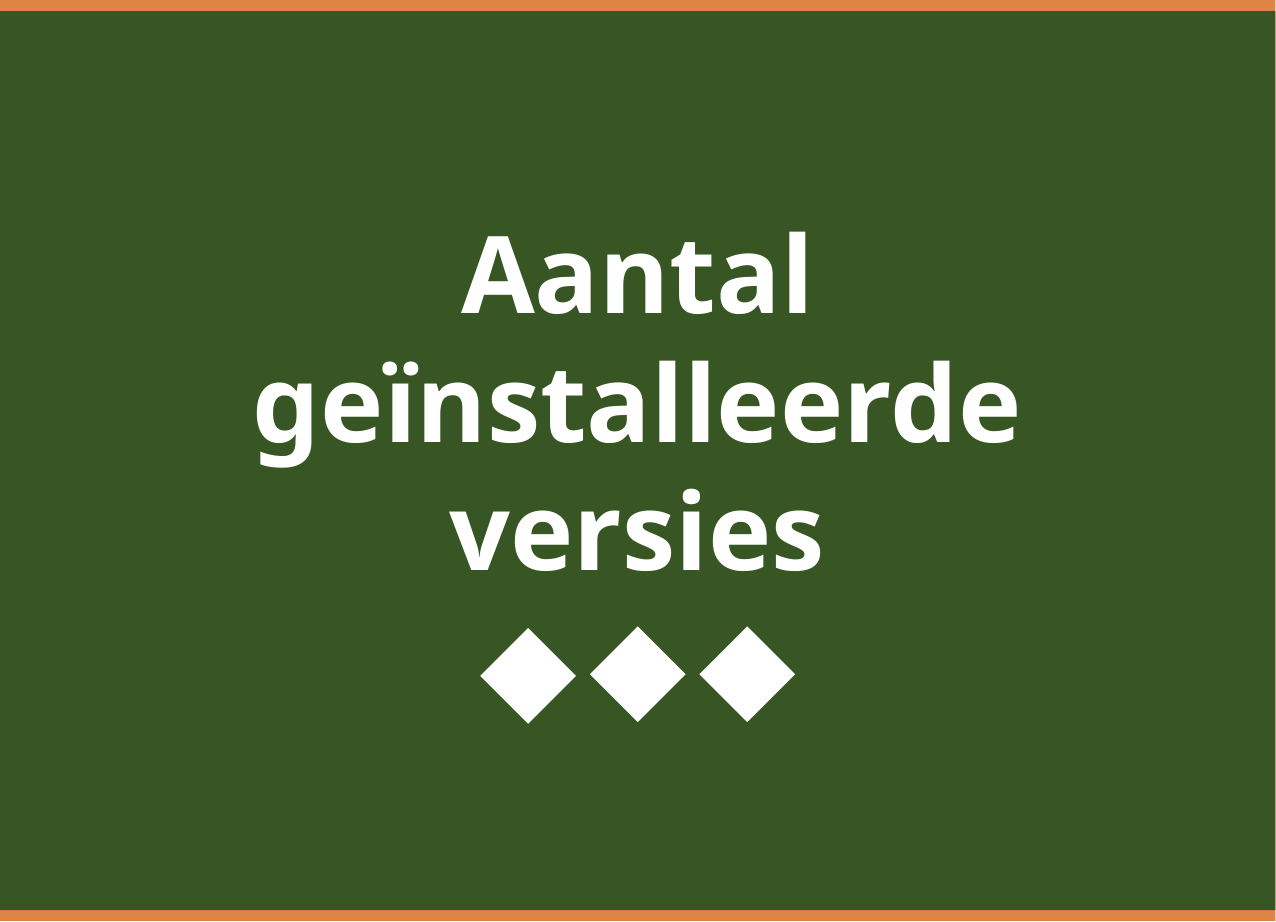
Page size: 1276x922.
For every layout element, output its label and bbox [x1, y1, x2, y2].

text_box [148, 198, 1127, 723]
text_box [0, 10, 1276, 911]
